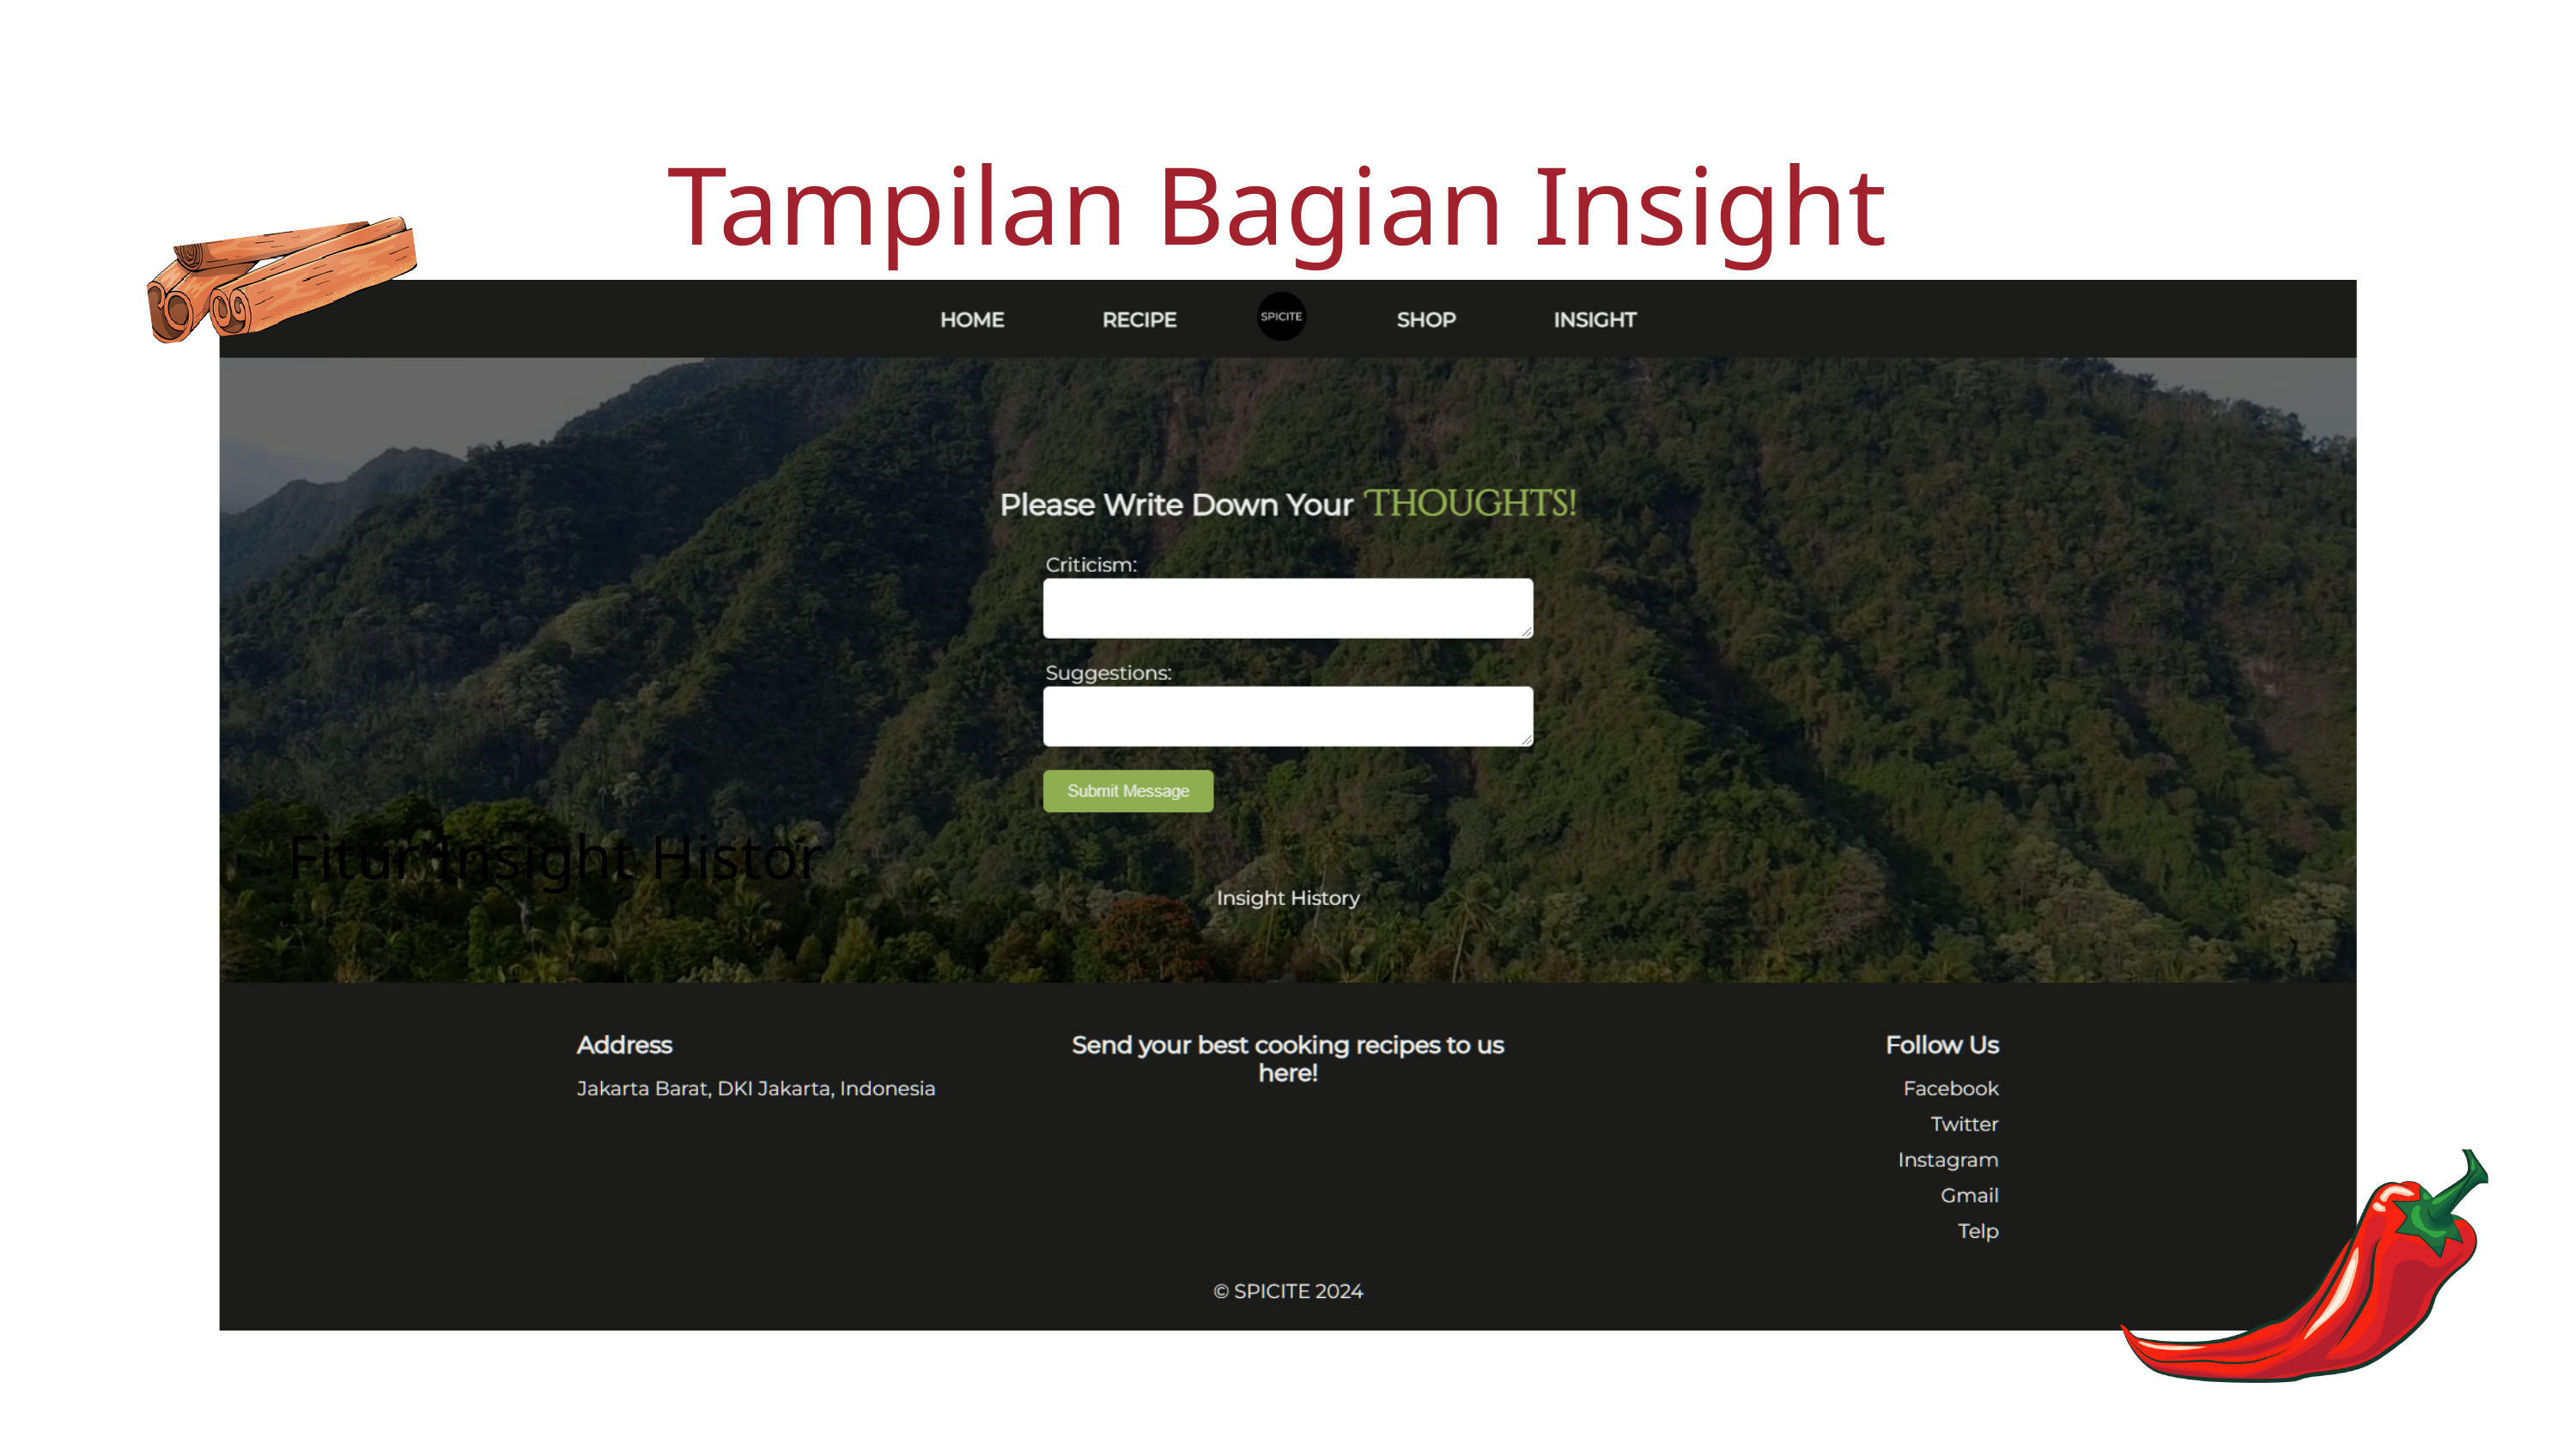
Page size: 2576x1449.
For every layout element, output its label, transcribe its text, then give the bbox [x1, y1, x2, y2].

text_box Fitur Insight Histor [283, 806, 829, 892]
text_box [219, 280, 2357, 1331]
text_box [142, 215, 423, 345]
text_box [2120, 1149, 2488, 1383]
text_box Tampilan Bagian Insight [667, 149, 1909, 266]
